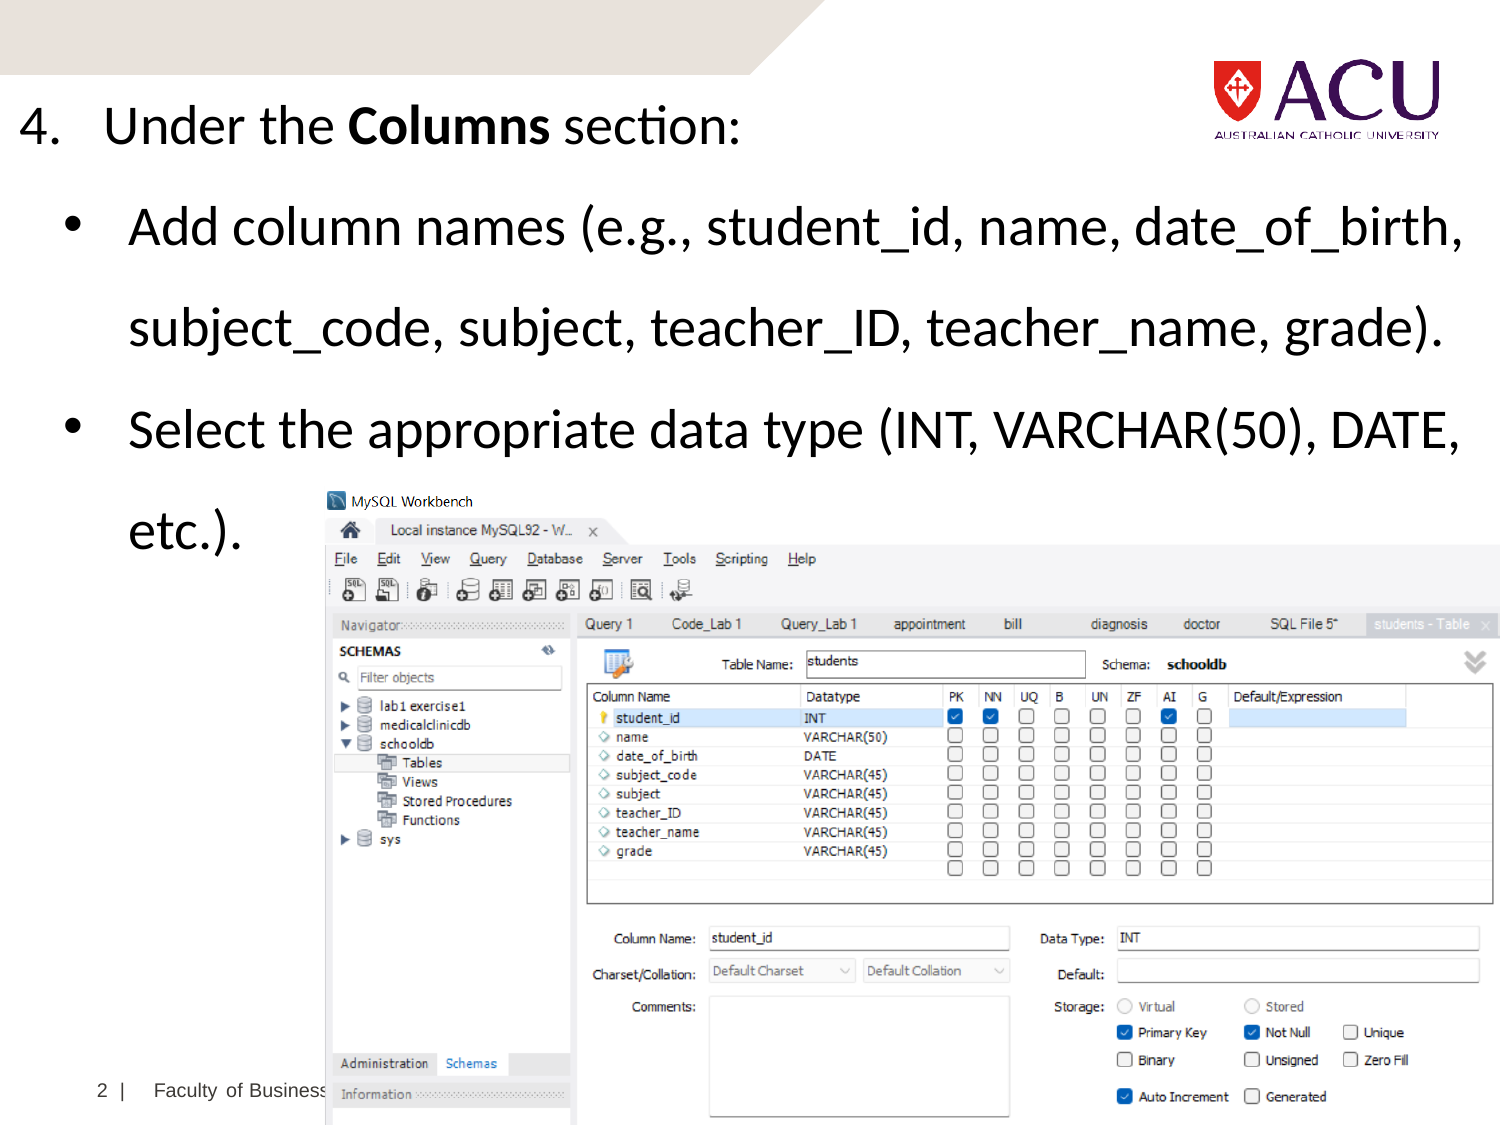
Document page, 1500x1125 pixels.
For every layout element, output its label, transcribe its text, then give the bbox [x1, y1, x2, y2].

picture [324, 486, 1500, 1125]
text_box Under the Columns section: Add column names (e.g., student_id, name, date_of_birth, subject_code, subject, teacher_ID, teacher_name, grade). Select the appropriate data type (INT, VARCHAR(50), DATE, etc.). [4, 46, 1500, 568]
text_box 2 | Faculty of Business and Law | Peter Faber Business School [94, 1074, 319, 1102]
